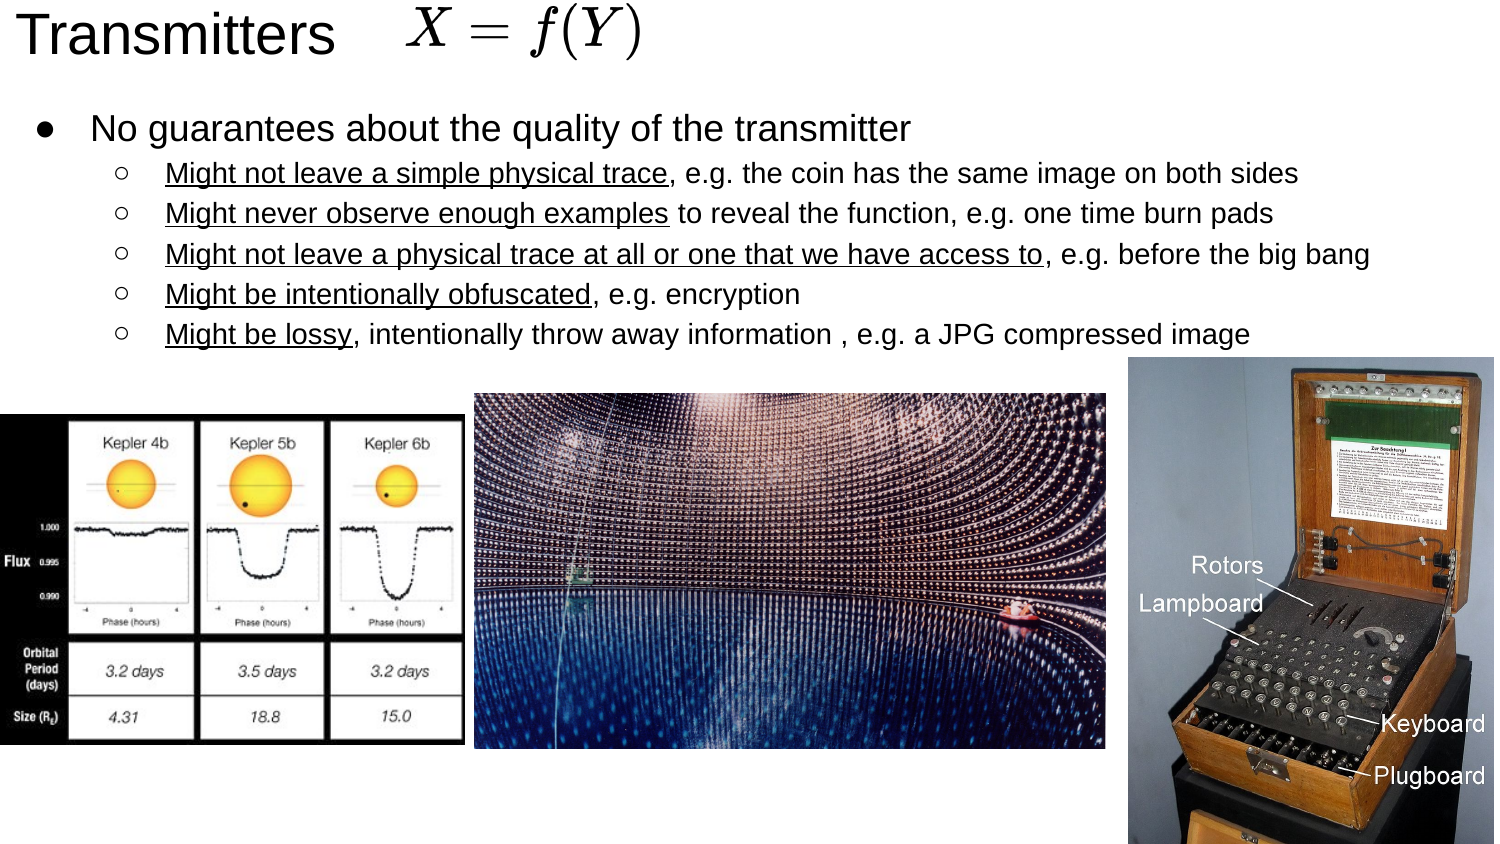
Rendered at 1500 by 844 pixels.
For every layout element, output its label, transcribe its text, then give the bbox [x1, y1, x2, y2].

title Transmitters [0, 0, 1500, 76]
picture [1128, 357, 1494, 844]
list No guarantees about the quality of the transmitter Might not leave a simple physical trace, e.g. the coin has the same image on both sides Might never observe enough examples to reveal the function, e.g. one time burn pads Might not leave a physical trace at all or one that we have access to, e.g. before the big bang Might be intentionally obfuscated, e.g. encryption Might be lossy, intentionally throw away information , e.g. a JPG compressed image [0, 82, 1500, 346]
picture [404, 0, 645, 67]
picture [473, 393, 1106, 750]
picture [0, 414, 466, 745]
